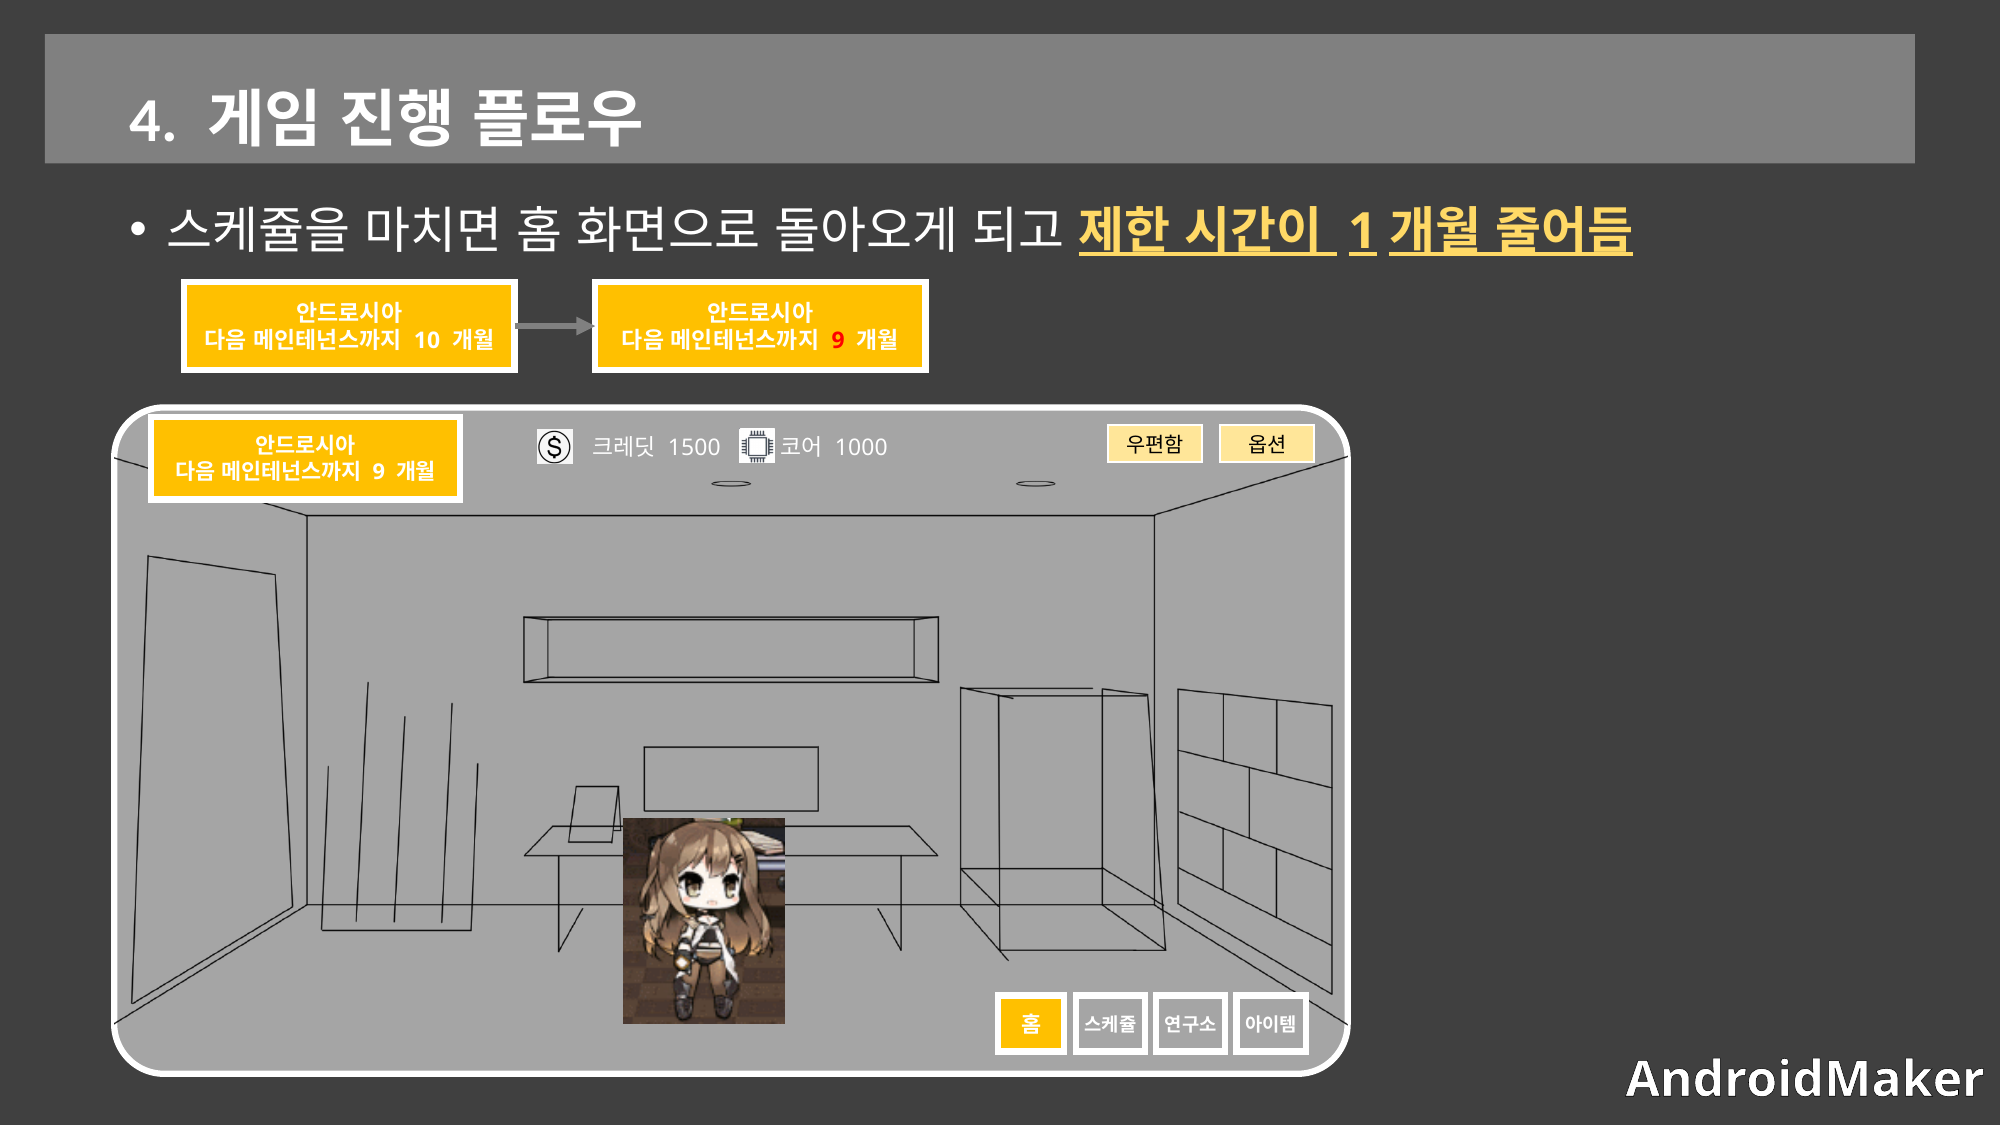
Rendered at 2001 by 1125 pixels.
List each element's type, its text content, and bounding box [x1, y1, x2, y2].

text_box 4. 게임 진행 플로우 [114, 34, 755, 164]
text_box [114, 397, 1348, 1091]
text_box [755, 34, 1915, 164]
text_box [184, 281, 926, 371]
text_box 스케쥴을 마치면 홈 화면으로 돌아오게 되고 제한 시간이 1개월 줄어듬 [114, 178, 1958, 944]
picture [739, 428, 775, 463]
text_box [44, 34, 114, 164]
picture [537, 429, 573, 464]
text_box AndroidMaker [1610, 1068, 2000, 1093]
